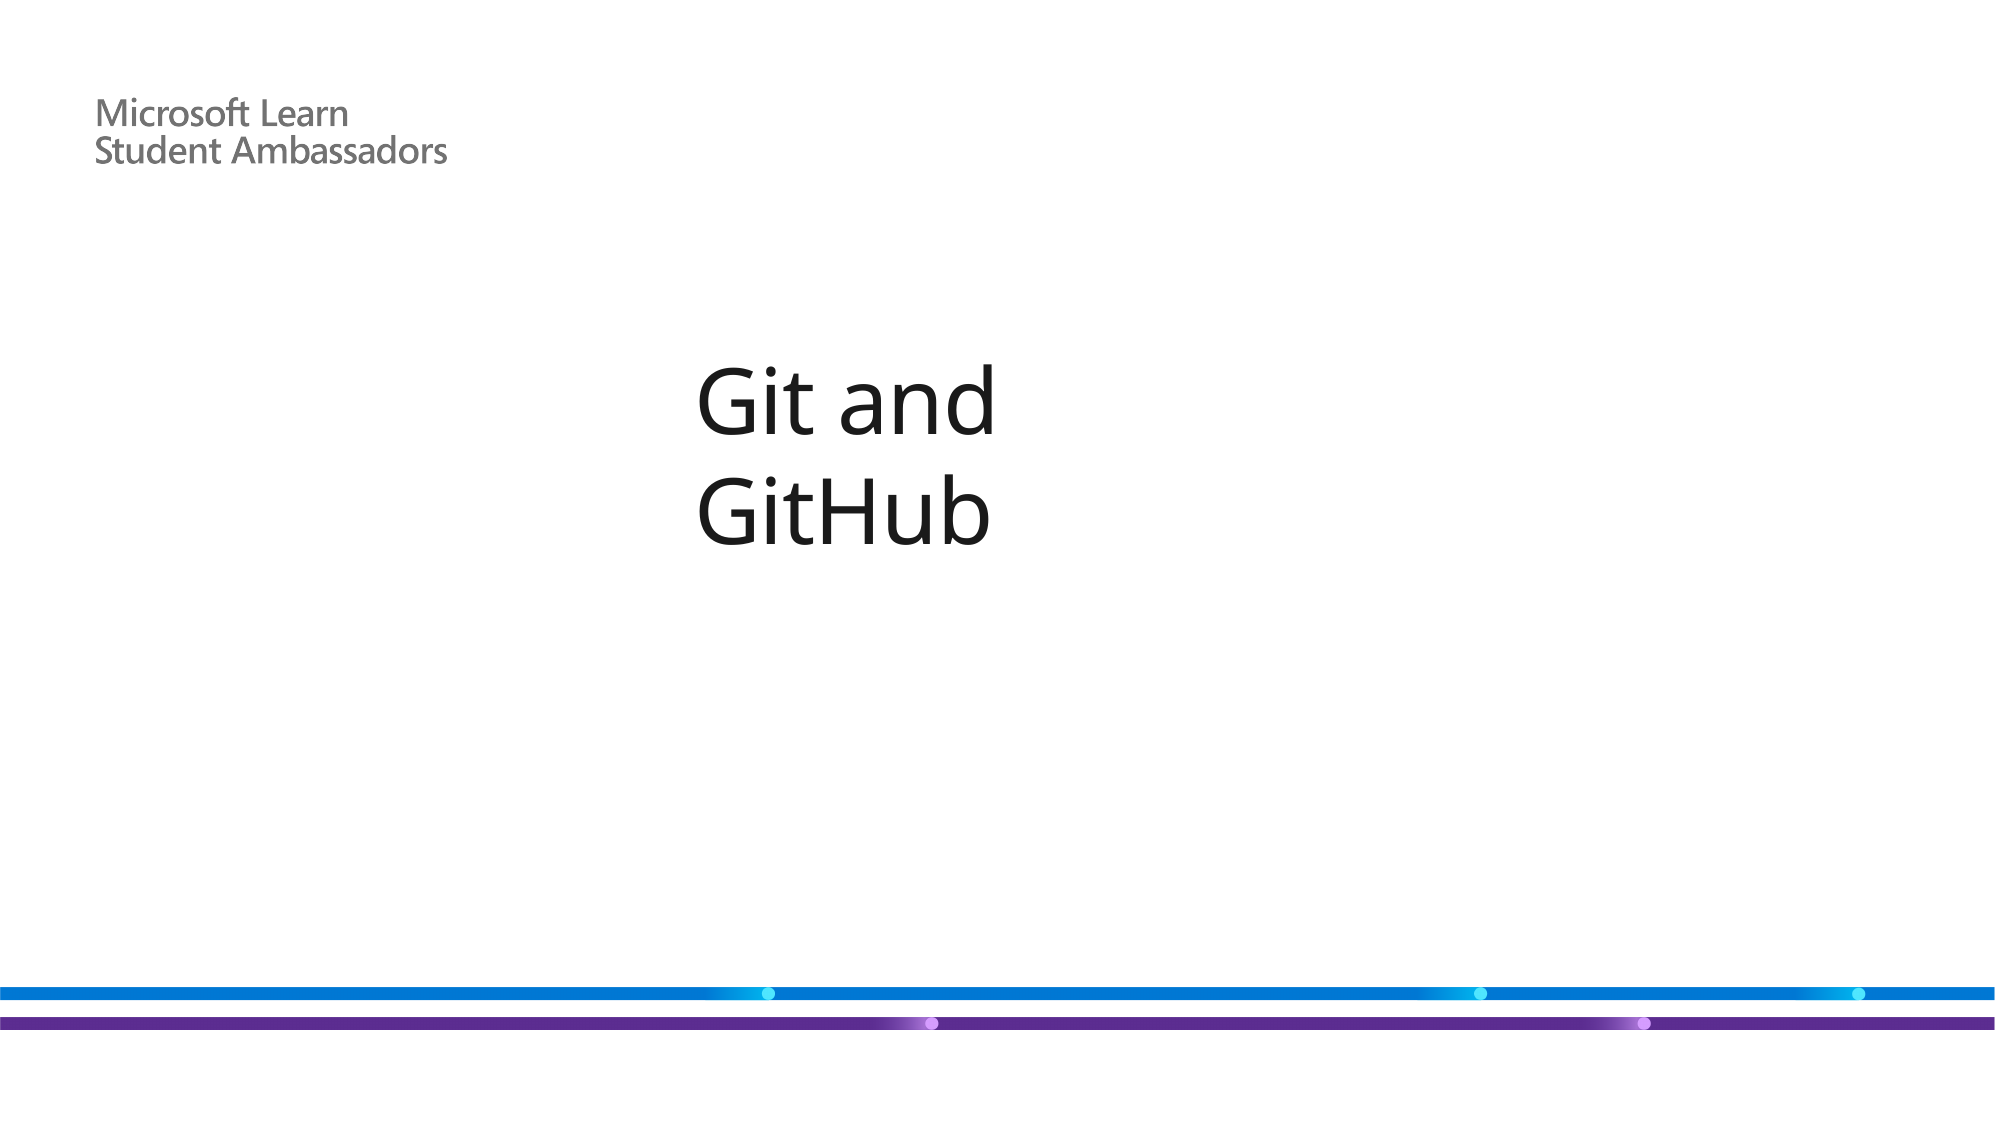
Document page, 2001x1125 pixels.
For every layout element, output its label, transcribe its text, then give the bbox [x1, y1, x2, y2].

picture [96, 97, 447, 164]
title Git and GitHub [694, 340, 1306, 563]
picture [0, 987, 2000, 1030]
